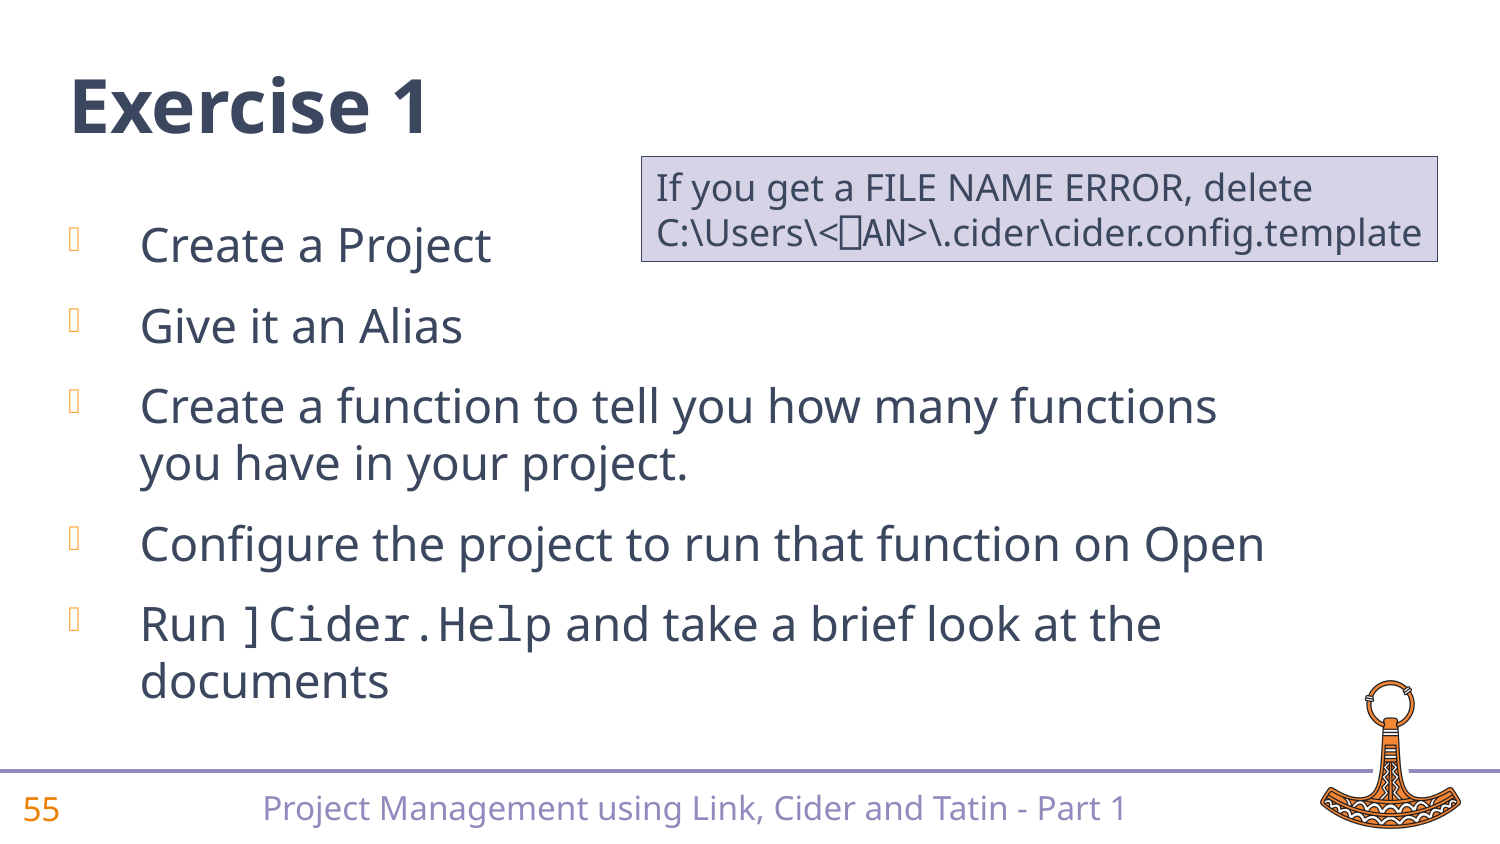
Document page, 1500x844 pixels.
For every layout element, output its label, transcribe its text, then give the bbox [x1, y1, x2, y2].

list Create a Project Give it an Alias Create a function to tell you how many functions you have in your project. Configure the project to run that function on Open Run ]Cider.Help and take a brief look at the documents [53, 207, 1284, 740]
text_box If you get a FILE NAME ERROR, delete C:\Users\<⎕AN>\.cider\cider.config.template [641, 156, 1438, 262]
picture [1320, 680, 1461, 829]
title Exercise 1 [53, 43, 1203, 157]
